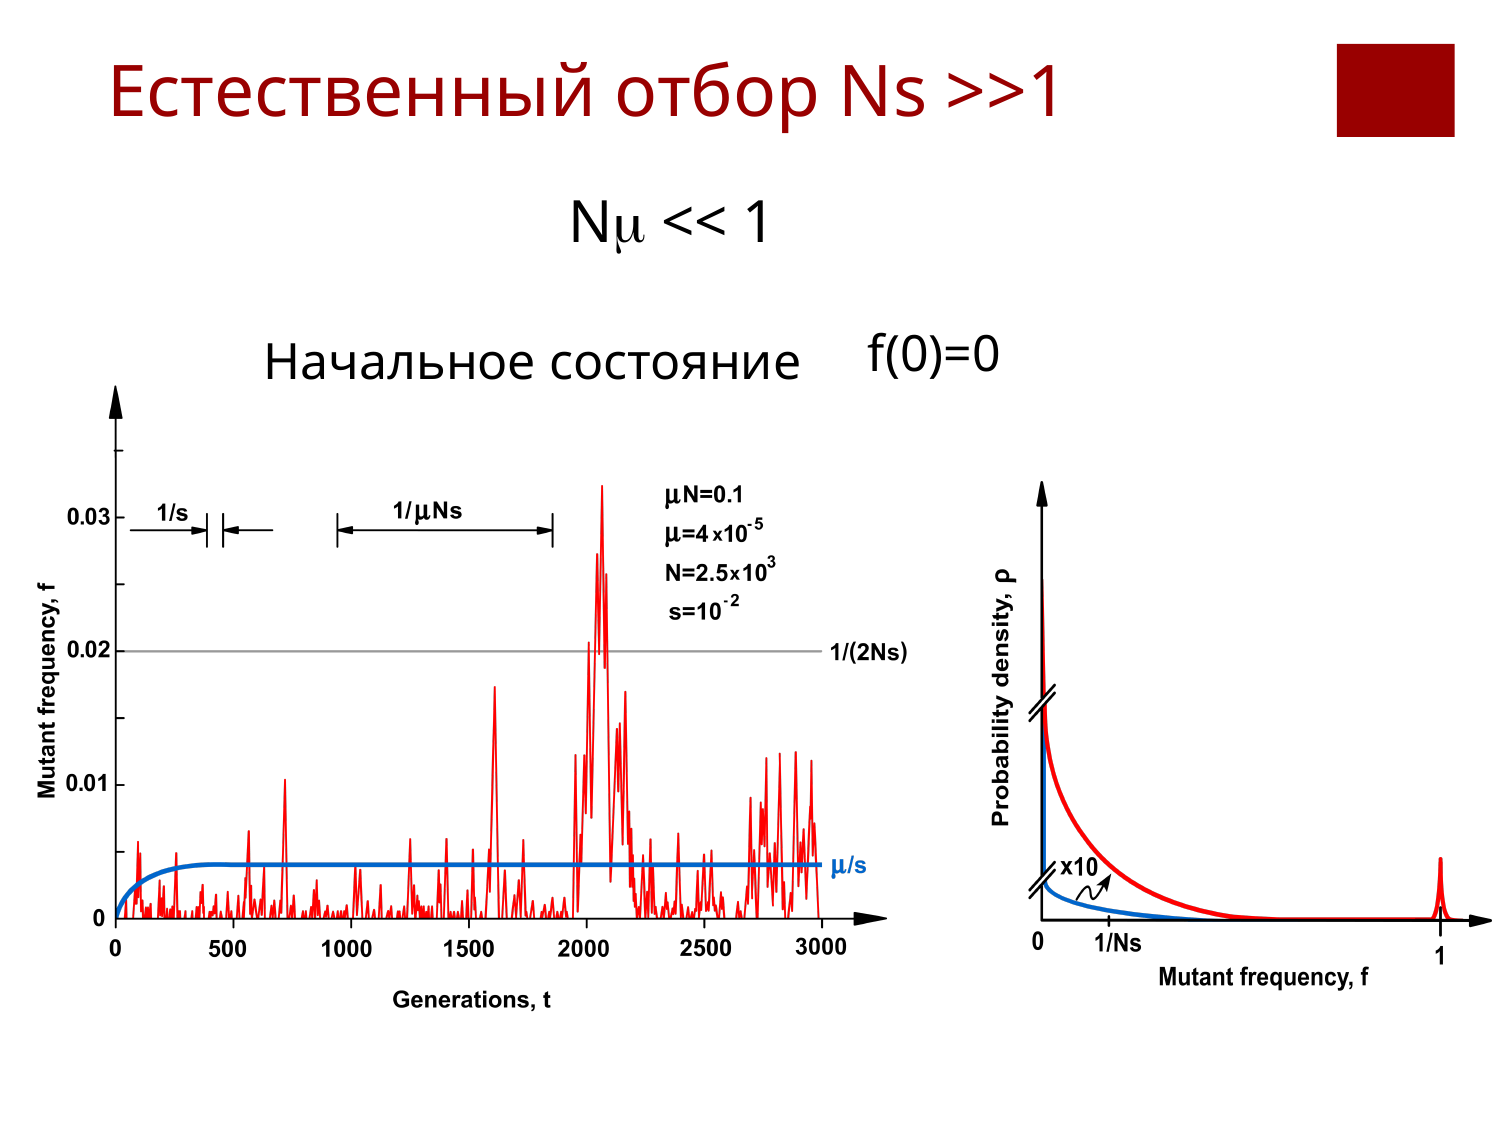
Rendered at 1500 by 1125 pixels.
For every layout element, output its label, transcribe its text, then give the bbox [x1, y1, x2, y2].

text_box Nm << 1 [553, 176, 1223, 262]
title Eстественный отбор Ns >>1 [92, 35, 1500, 224]
text_box f(0)=0 [853, 314, 1342, 390]
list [25, 372, 915, 1017]
picture [979, 475, 1498, 996]
text_box Начальное состояние [248, 322, 817, 372]
